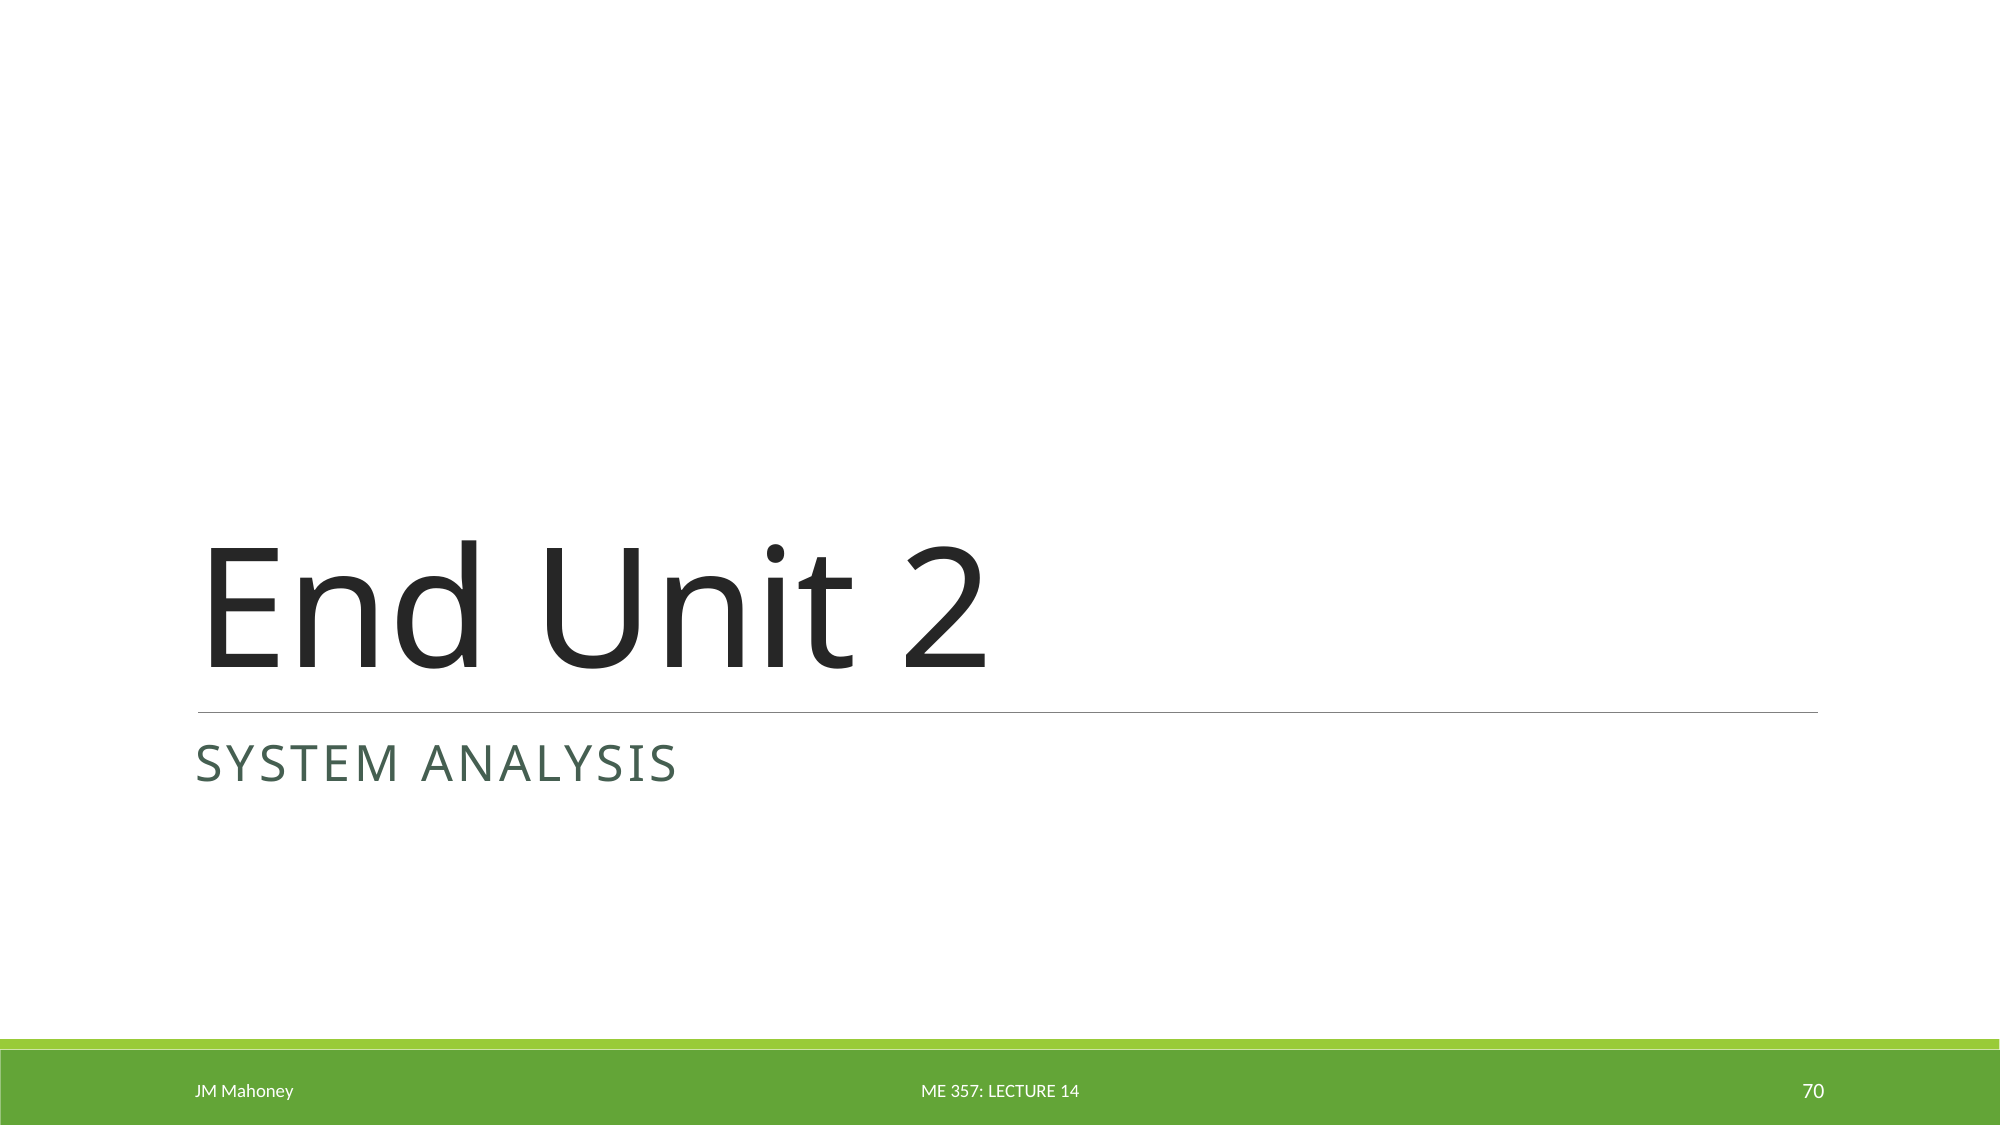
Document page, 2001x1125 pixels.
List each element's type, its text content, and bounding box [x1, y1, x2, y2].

slide_number JM Mahoney [180, 1059, 586, 1120]
title End Unit 2 [180, 124, 1830, 710]
footer ME 357: Lecture 14 [604, 1059, 1396, 1120]
list System Analysis [180, 730, 1830, 918]
slide_number 70 [1624, 1059, 1840, 1120]
